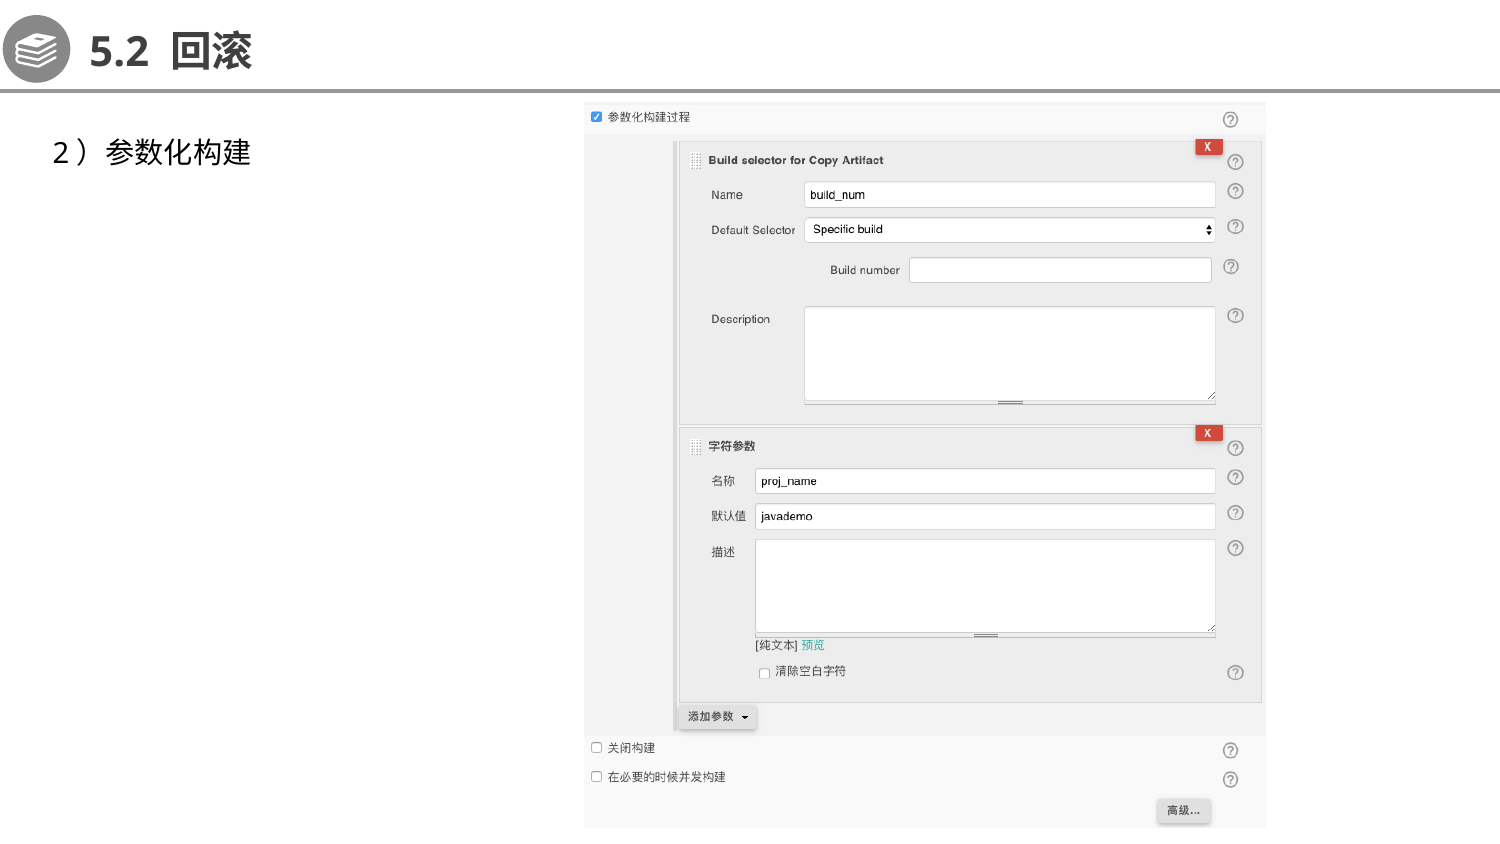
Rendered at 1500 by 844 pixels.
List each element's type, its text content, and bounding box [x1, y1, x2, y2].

text_box 2）参数化构建 [37, 126, 267, 177]
text_box 5.2 回滚 [63, 7, 502, 83]
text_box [4, 16, 69, 81]
picture [584, 102, 1266, 829]
